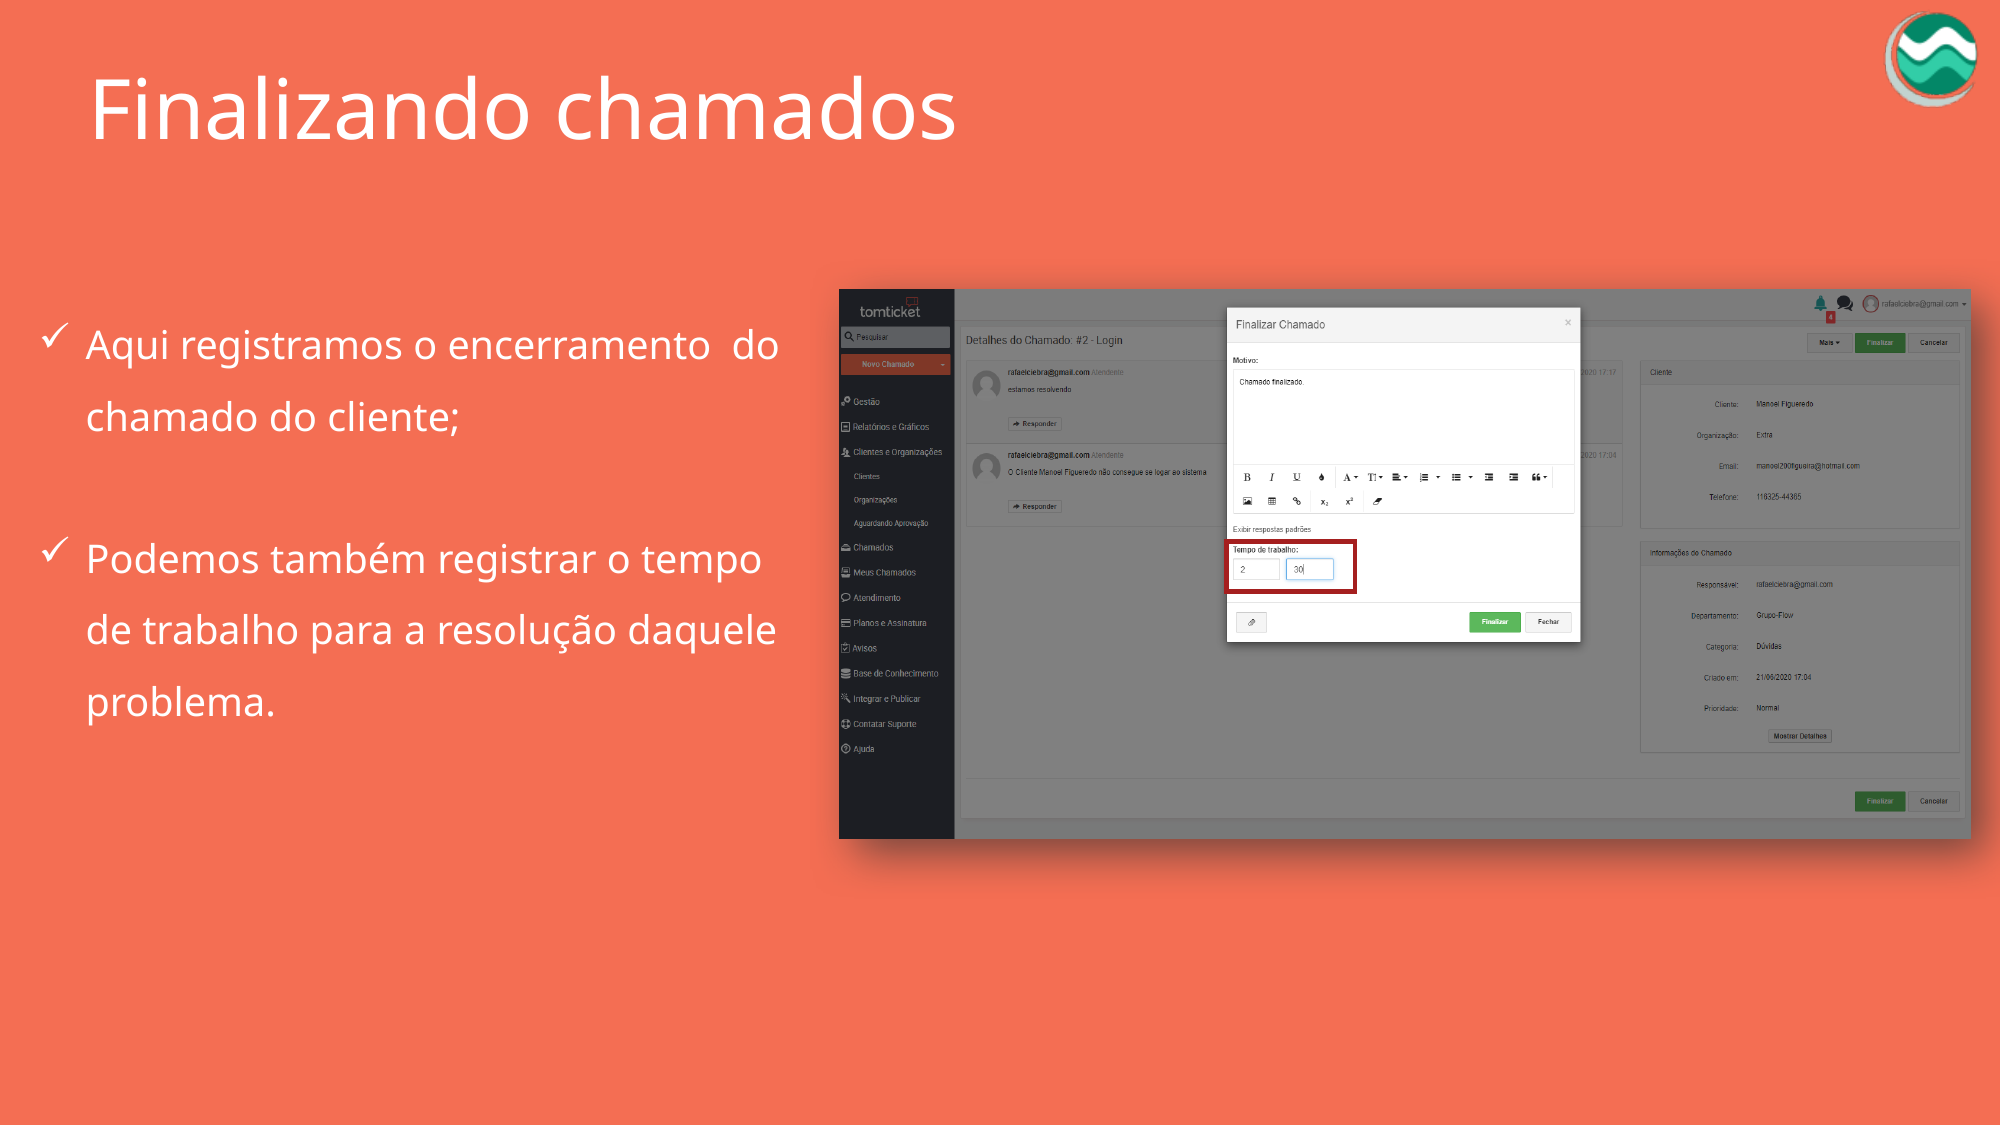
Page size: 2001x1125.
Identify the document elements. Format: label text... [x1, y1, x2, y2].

text_box Aqui registramos o encerramento do chamado do cliente; Podemos também registrar o tempo de trabalho para a resolução daquele problema. [0, 289, 811, 803]
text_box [839, 289, 1971, 839]
picture [1881, 0, 1985, 115]
title Finalizando chamados [73, 3, 1971, 222]
